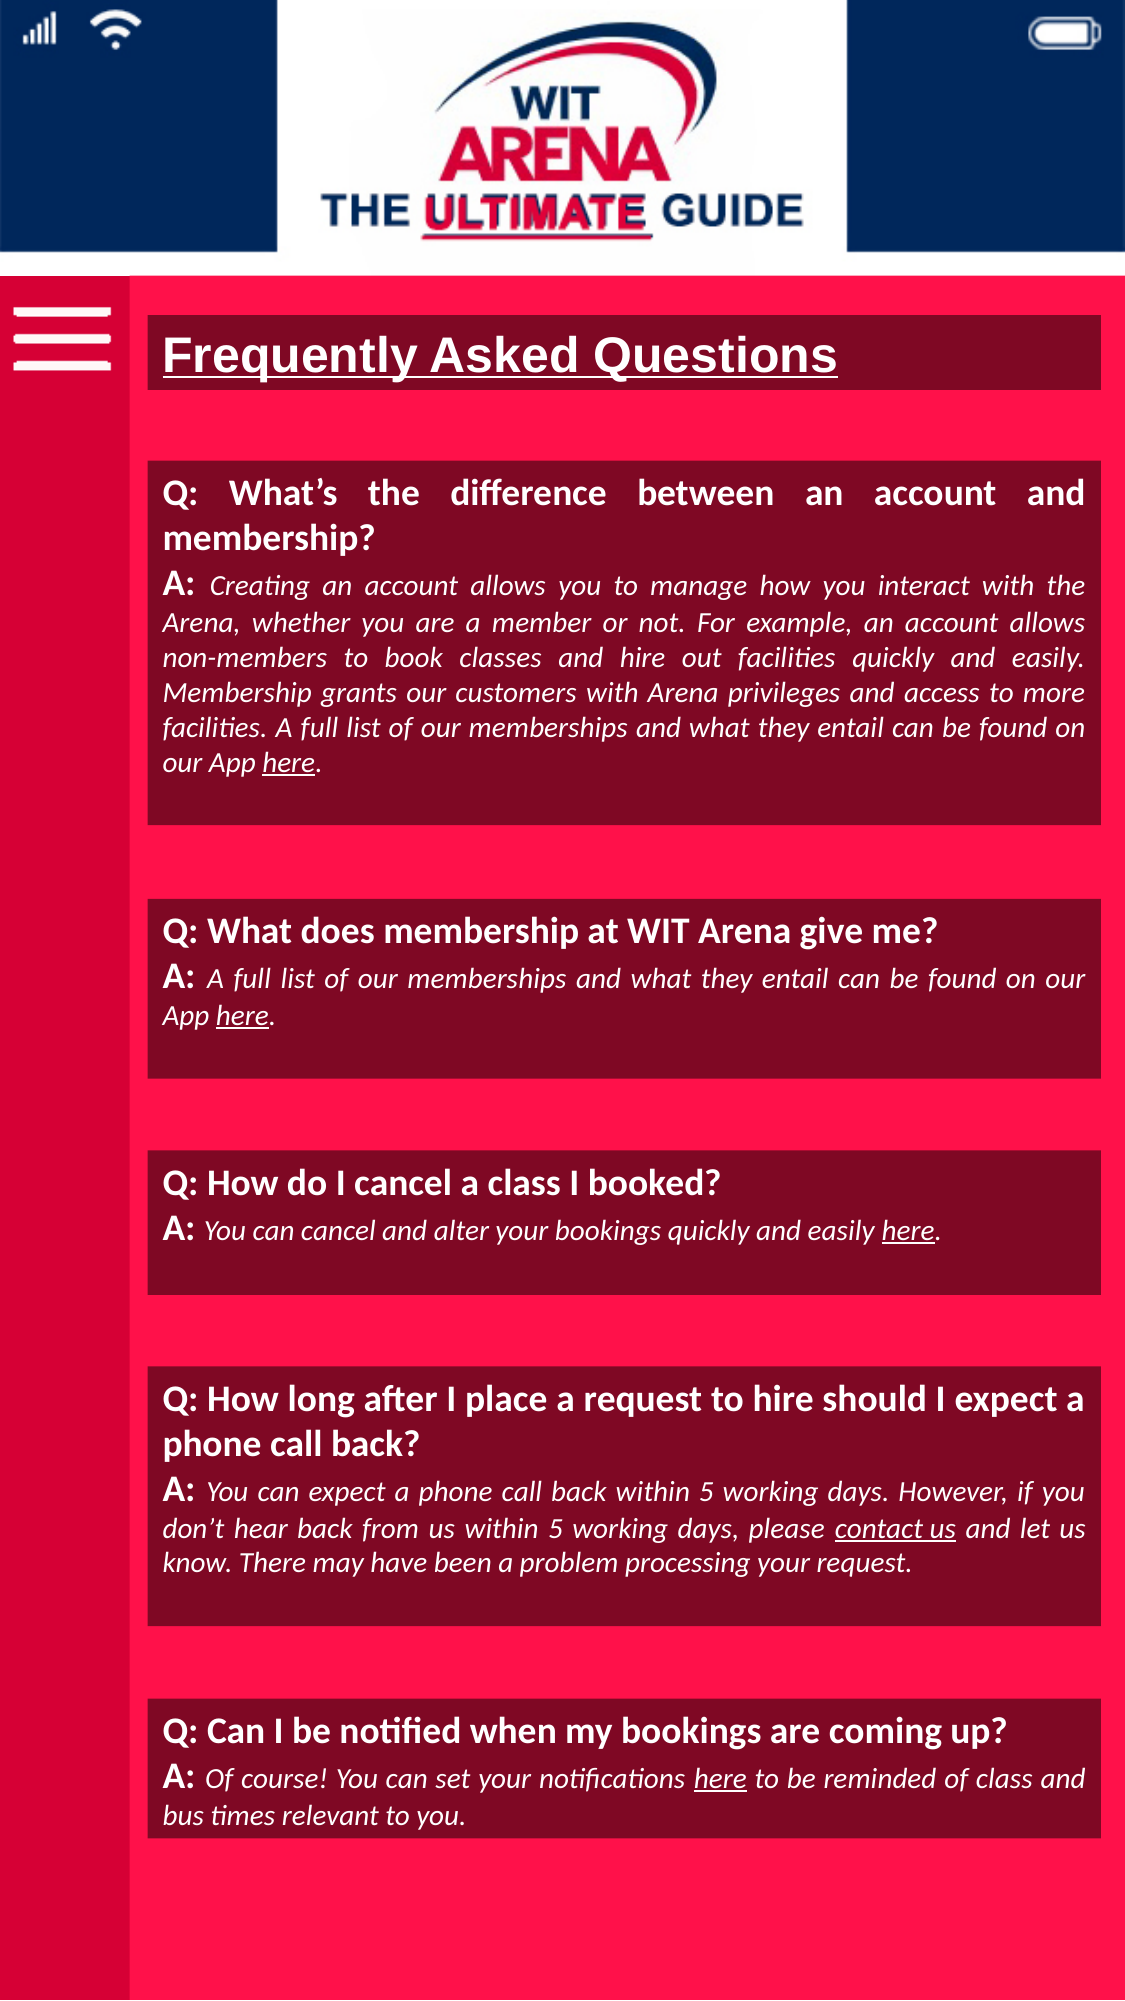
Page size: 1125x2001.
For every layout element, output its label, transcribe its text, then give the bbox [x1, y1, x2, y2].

text_box Q: What does membership at WIT Arena give me? A: A full list of our memberships and what they entail can be found on our App here. [147, 898, 1101, 1079]
text_box Frequently Asked Questions [147, 315, 1101, 390]
text_box Q: What’s the difference between an account and membership? A: Creating an account allows you to manage how you interact with the Arena, whether you are a member or not. For example, an account allows non-members to book classes and hire out facilities quickly and easily. Membership grants our customers with Arena privileges and access to more facilities. A full list of our memberships and what they entail can be found on our App here. [147, 460, 1101, 826]
text_box Q: How do I cancel a class I booked? A: You can cancel and alter your bookings quickly and easily here. [147, 1150, 1101, 1295]
text_box Q: Can I be notified when my bookings are coming up? A: Of course! You can set your notifications here to be reminded of class and bus times relevant to you. [147, 1698, 1101, 1839]
text_box [129, 276, 1125, 2000]
text_box Q: How long after I place a request to hire should I expect a phone call back? A: You can expect a phone call back within 5 working days. However, if you don’t hear back from us within 5 working days, please contact us and let us know. There may have been a problem processing your request. [147, 1366, 1101, 1627]
picture [0, 0, 1125, 407]
